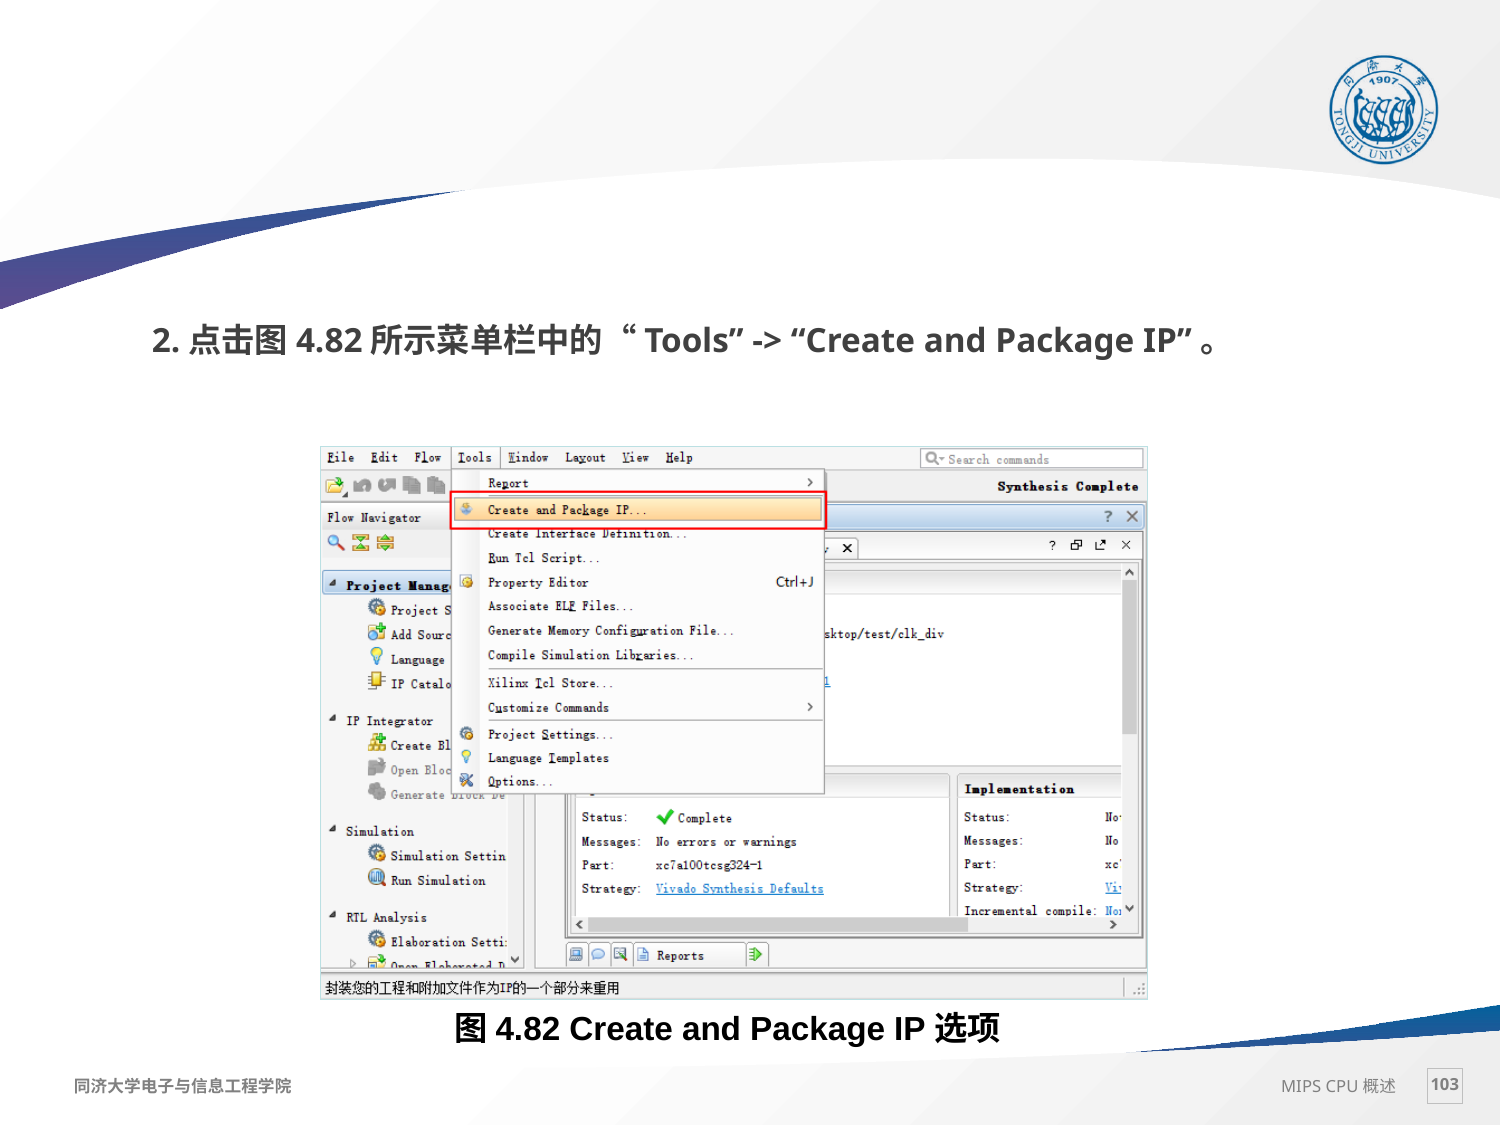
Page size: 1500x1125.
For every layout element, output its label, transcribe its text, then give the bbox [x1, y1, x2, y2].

text_box 2.点击图4.82所示菜单栏中的“Tools” -> “Create and Package IP”。 [140, 291, 1329, 366]
text_box 图4.82 Create and Package IP选项 [439, 1009, 1029, 1055]
picture [1319, 40, 1462, 184]
picture [320, 446, 1148, 1001]
